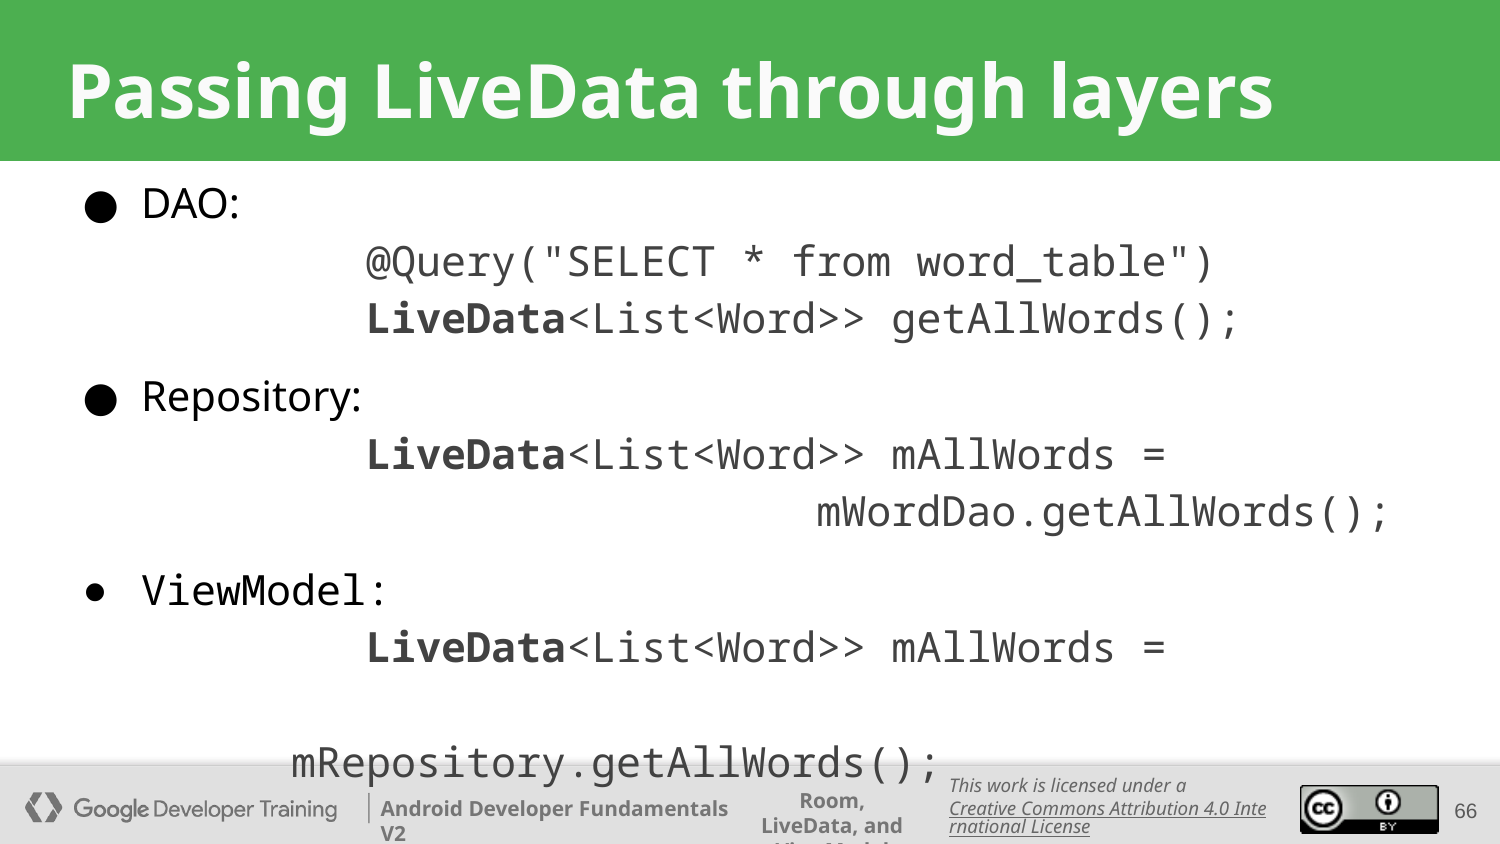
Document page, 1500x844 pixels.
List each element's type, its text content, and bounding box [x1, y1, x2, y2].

title Passing LiveData through layers [51, 28, 1449, 122]
list DAO: @Query("SELECT * from word_table") LiveData<List<Word>> getAllWords(); Repository: LiveData<List<Word>> mAllWords = mWordDao.getAllWords(); ViewModel: LiveData<List<Word>> mAllWords = mRepository.getAllWords(); [51, 154, 1416, 752]
picture [0, 161, 1500, 844]
slide_number ‹#› [1402, 777, 1493, 842]
